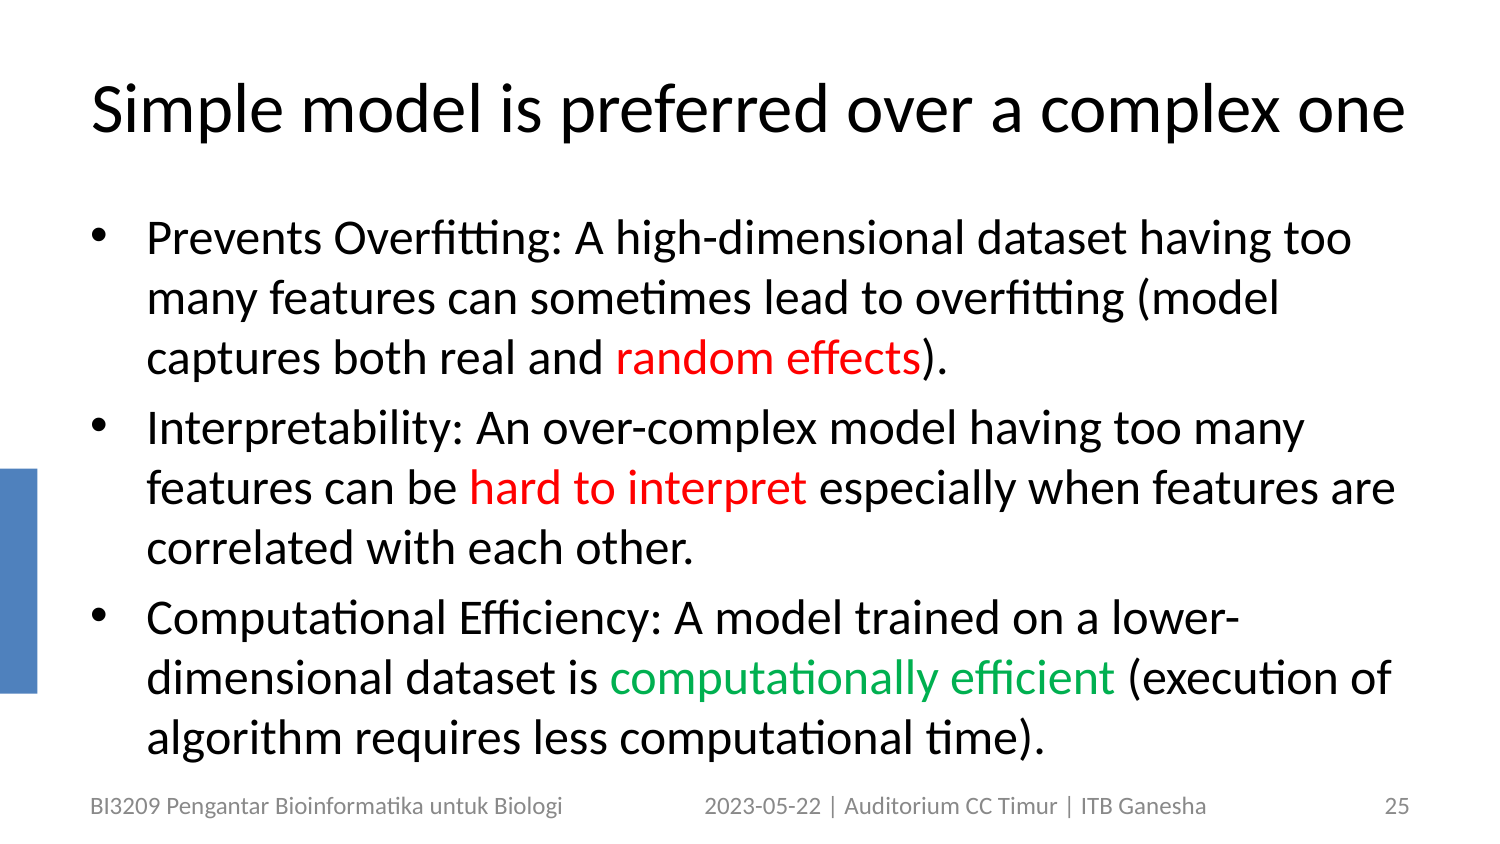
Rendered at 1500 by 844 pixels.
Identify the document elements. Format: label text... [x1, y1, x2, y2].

list Prevents Overfitting: A high-dimensional dataset having too many features can sometimes lead to overfitting (model captures both real and random effects). Interpretability: An over-complex model having too many features can be hard to interpret especially when features are correlated with each other. Computational Efficiency: A model trained on a lower-dimensional dataset is computationally efficient (execution of algorithm requires less computational time). [74, 196, 1426, 754]
slide_number BI3209 Pengantar Bioinformatika untuk Biologi [75, 782, 602, 827]
footer 2023-05-22 | Auditorium CC Timur | ITB Ganesha [675, 782, 1238, 827]
slide_number 25 [1299, 782, 1425, 827]
title Simple model is preferred over a complex one [74, 33, 1426, 175]
